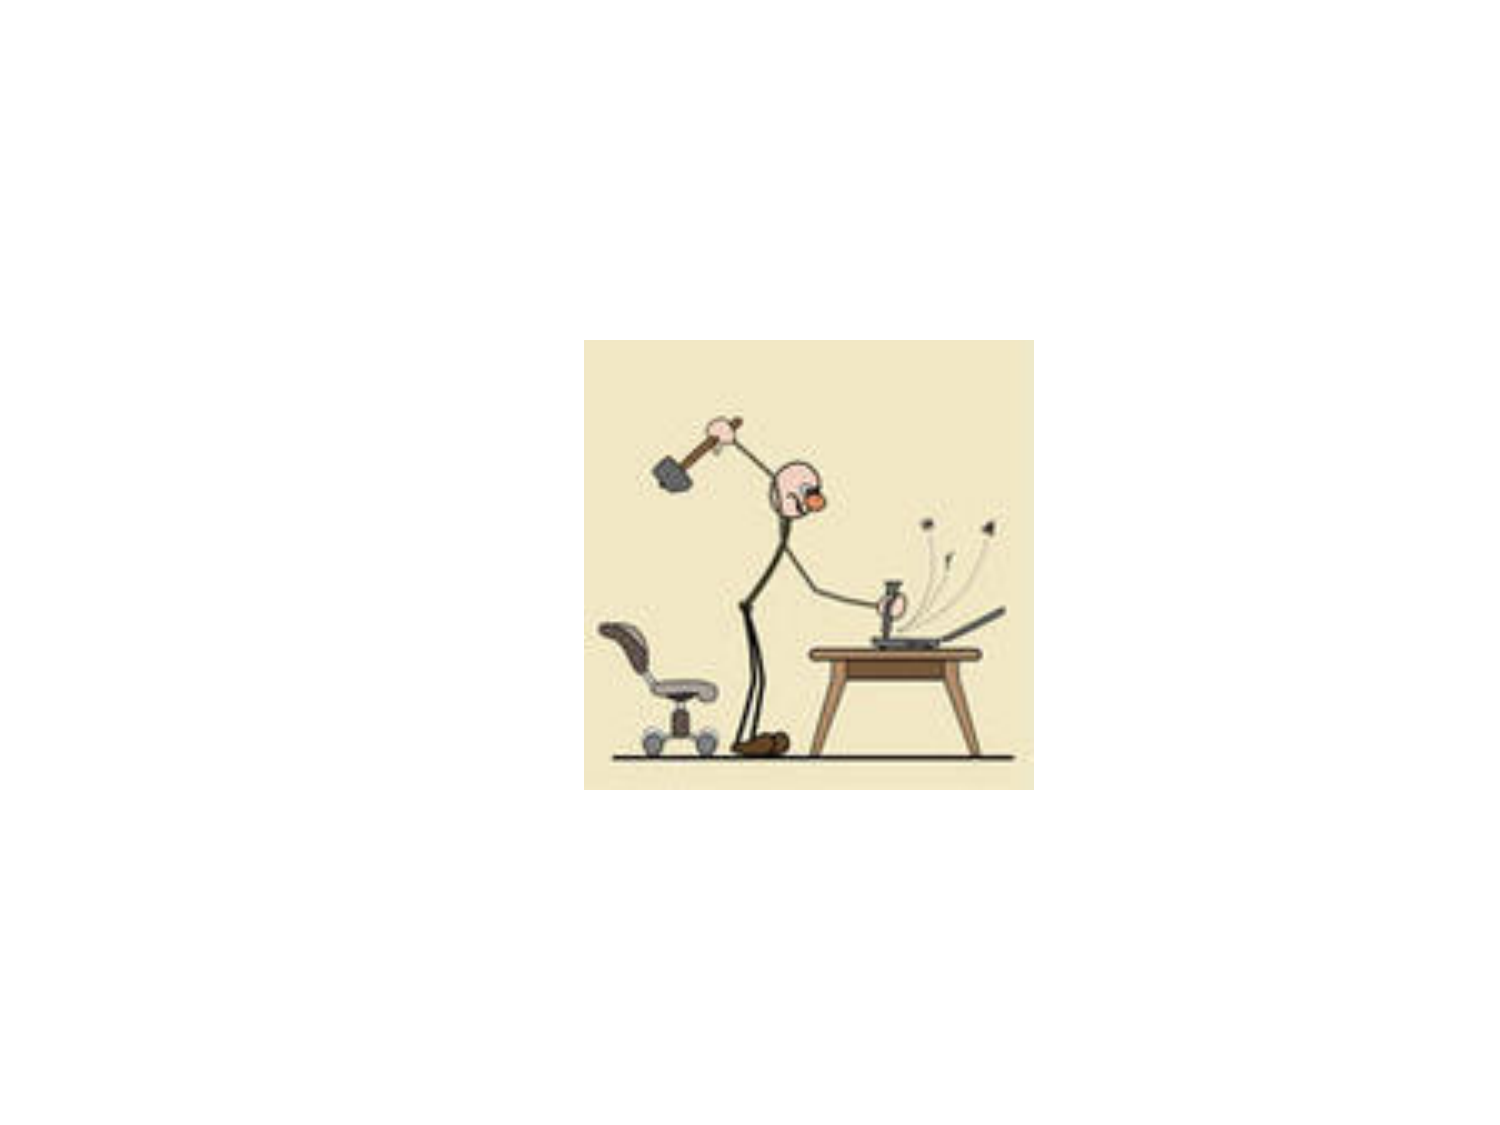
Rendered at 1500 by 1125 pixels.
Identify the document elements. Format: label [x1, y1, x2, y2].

list [584, 340, 1034, 790]
